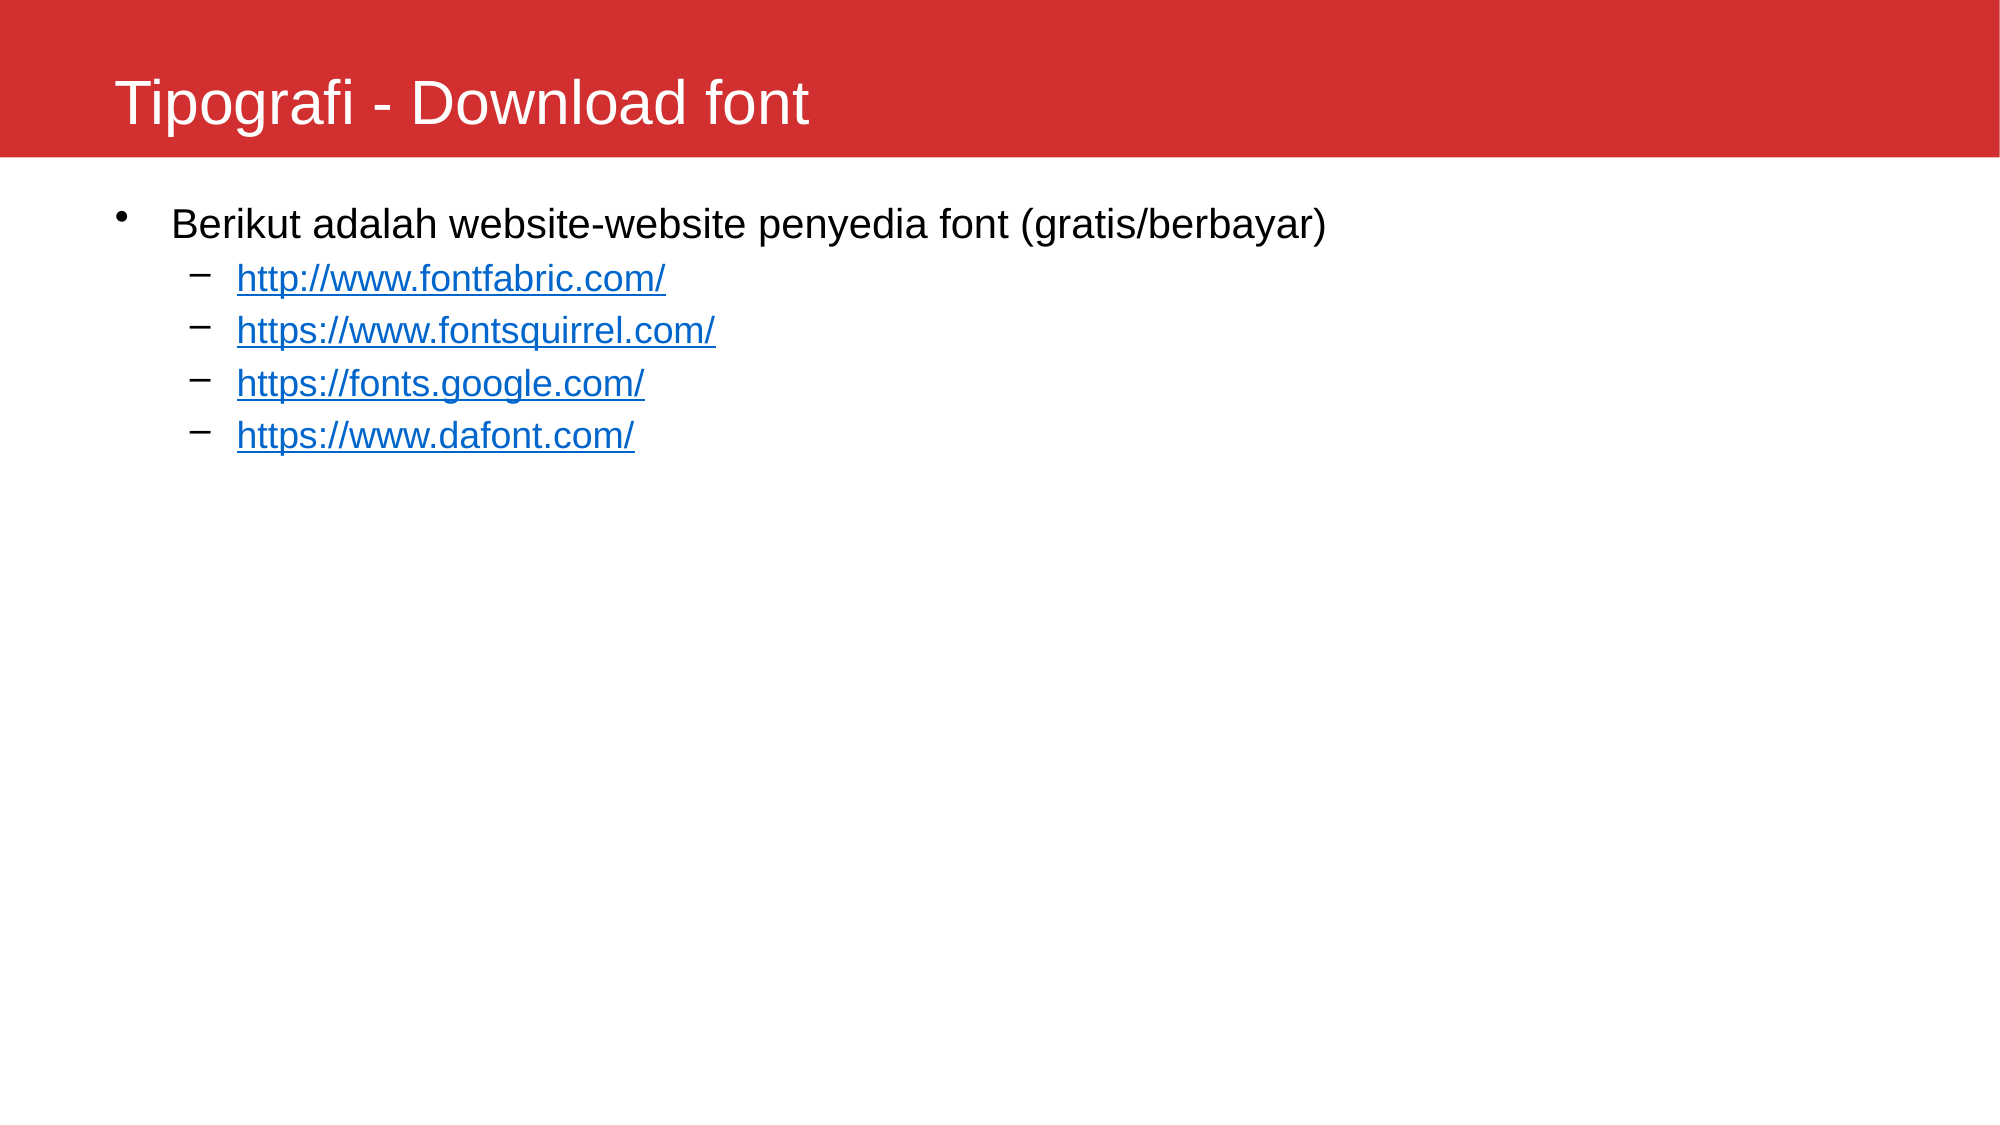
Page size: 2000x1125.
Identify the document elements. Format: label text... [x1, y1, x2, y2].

title Tipografi - Download font [99, 44, 1900, 155]
list Berikut adalah website-website penyedia font (gratis/berbayar) http://www.fontfabric.com/ https://www.fontsquirrel.com/ https://fonts.google.com/ https://www.dafont.com/ [99, 188, 1900, 1006]
